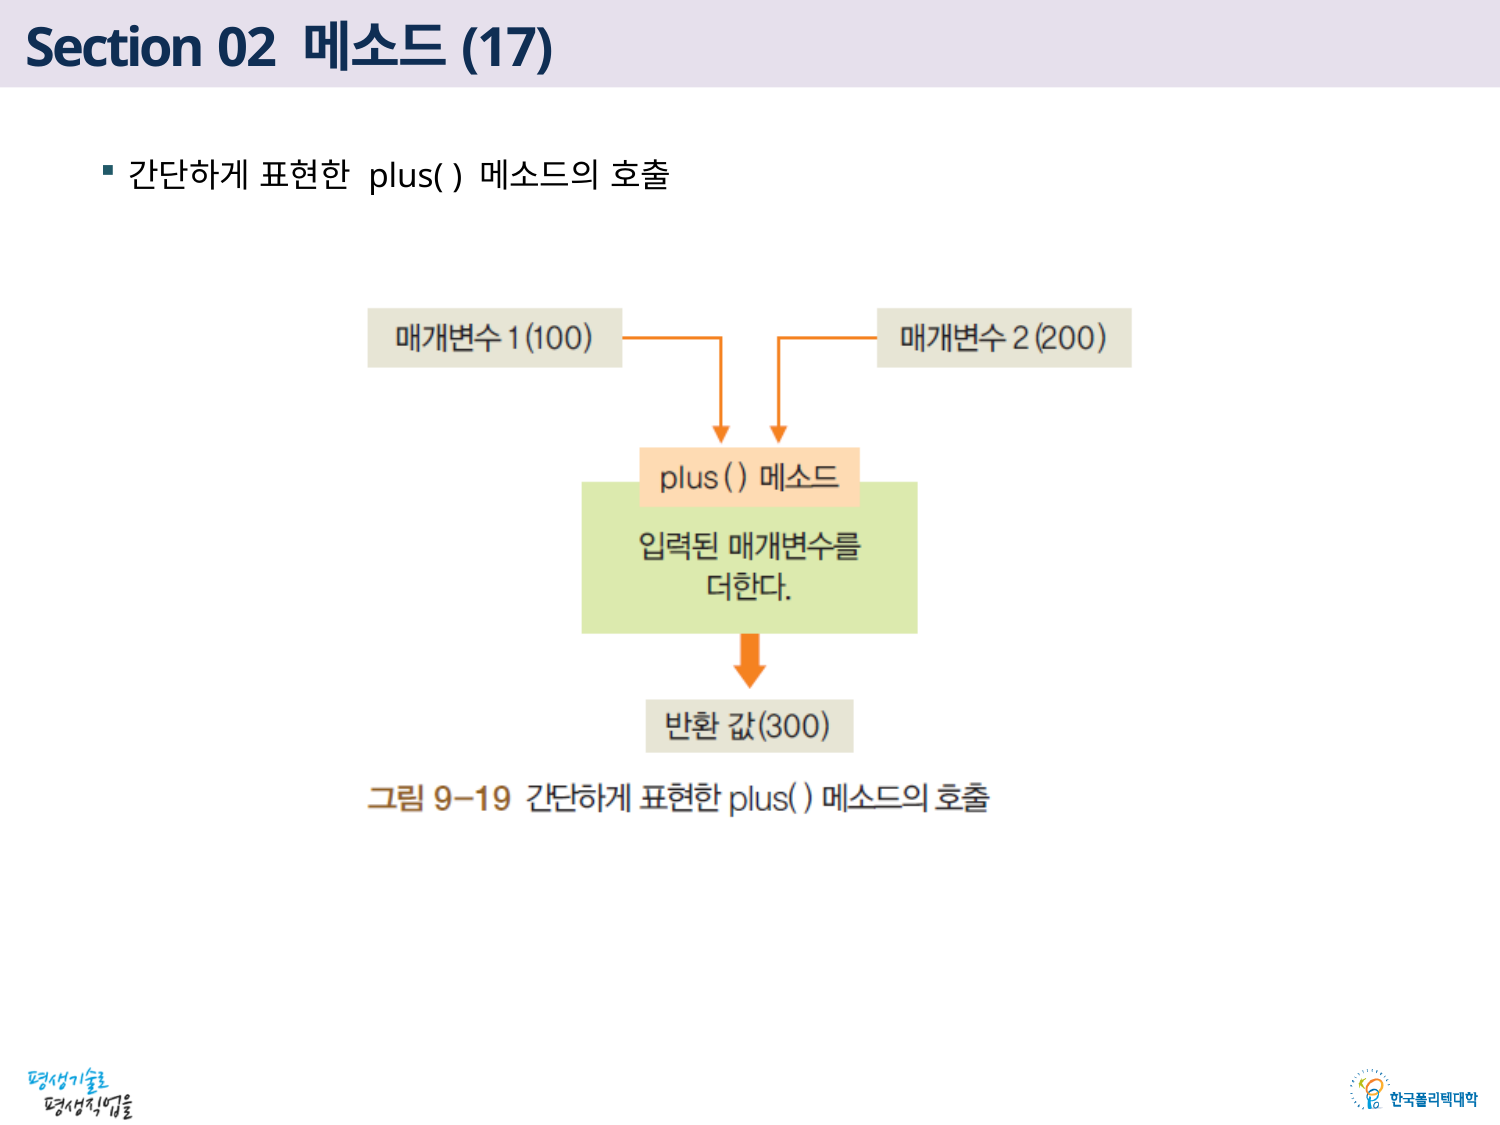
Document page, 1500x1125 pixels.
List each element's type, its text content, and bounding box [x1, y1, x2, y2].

picture [1346, 1064, 1481, 1114]
picture [17, 1062, 167, 1122]
picture [356, 299, 1144, 826]
list 간단하게 표현한 plus( ) 메소드의 호출 [10, 126, 1481, 1057]
title Section 02 메소드(17) [10, 5, 1288, 84]
